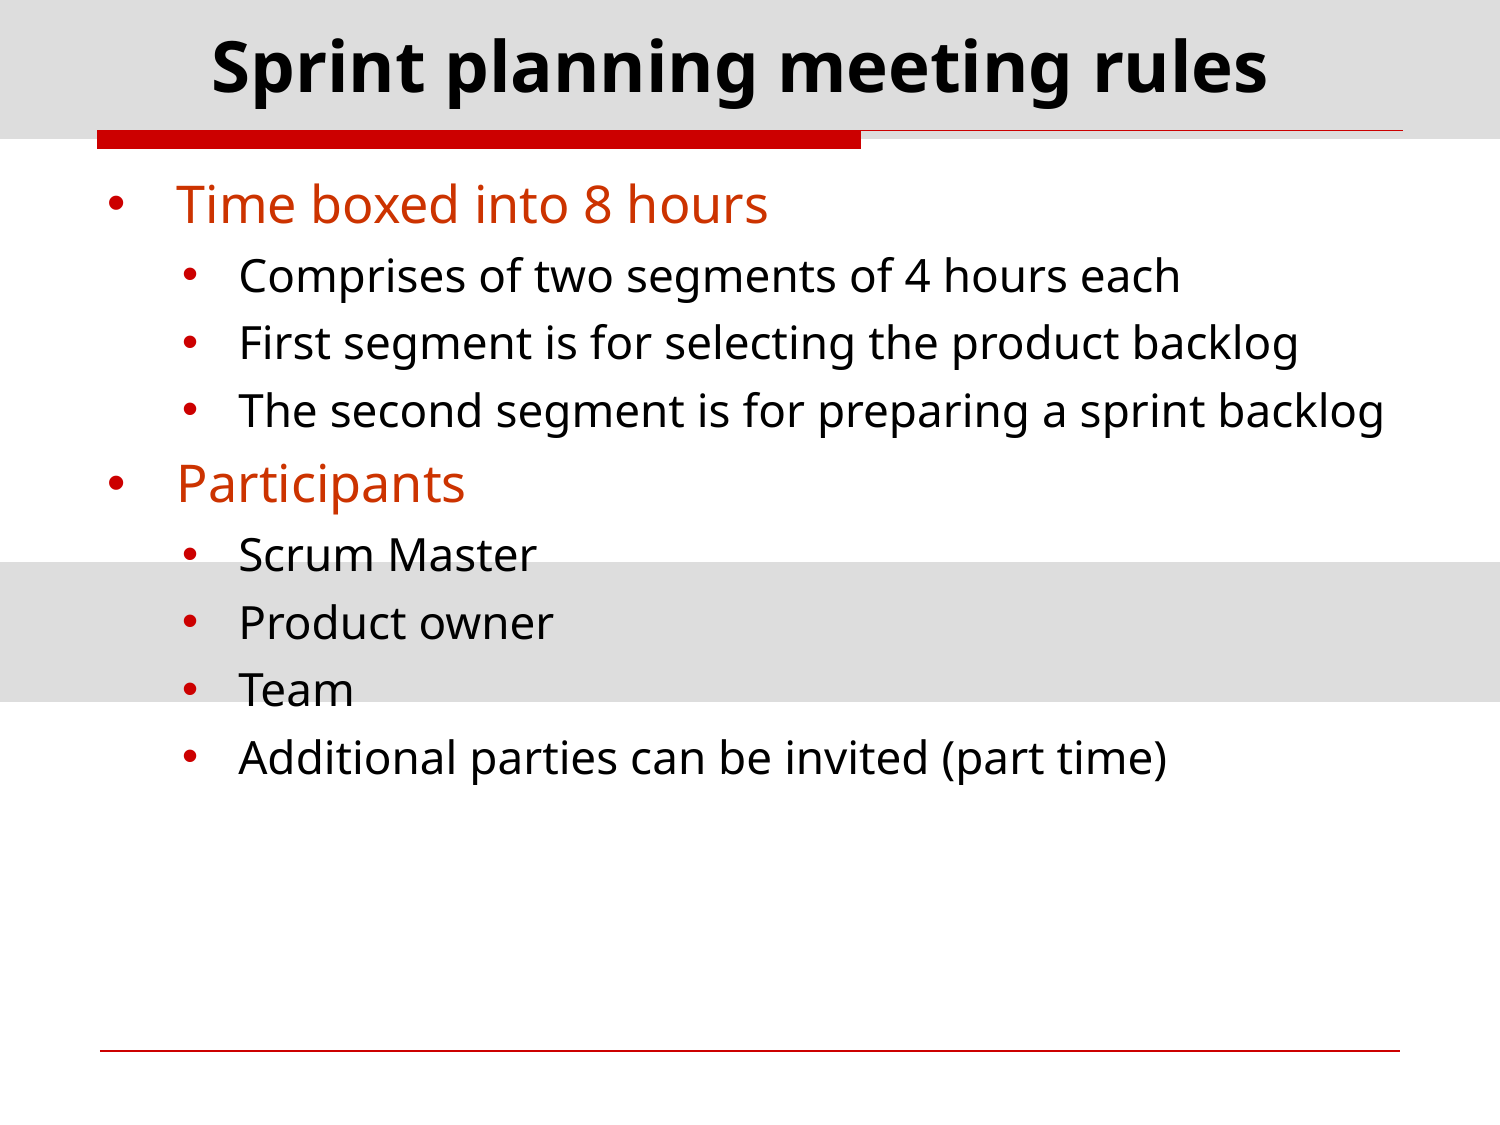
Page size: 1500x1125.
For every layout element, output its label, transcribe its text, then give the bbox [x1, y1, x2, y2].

list Time boxed into 8 hours Comprises of two segments of 4 hours each First segment is for selecting the product backlog The second segment is for preparing a sprint backlog Participants Scrum Master Product owner Team Additional parties can be invited (part time) [98, 162, 1417, 1031]
picture [0, 115, 1500, 1125]
title Sprint planning meeting rules [0, 0, 1500, 115]
